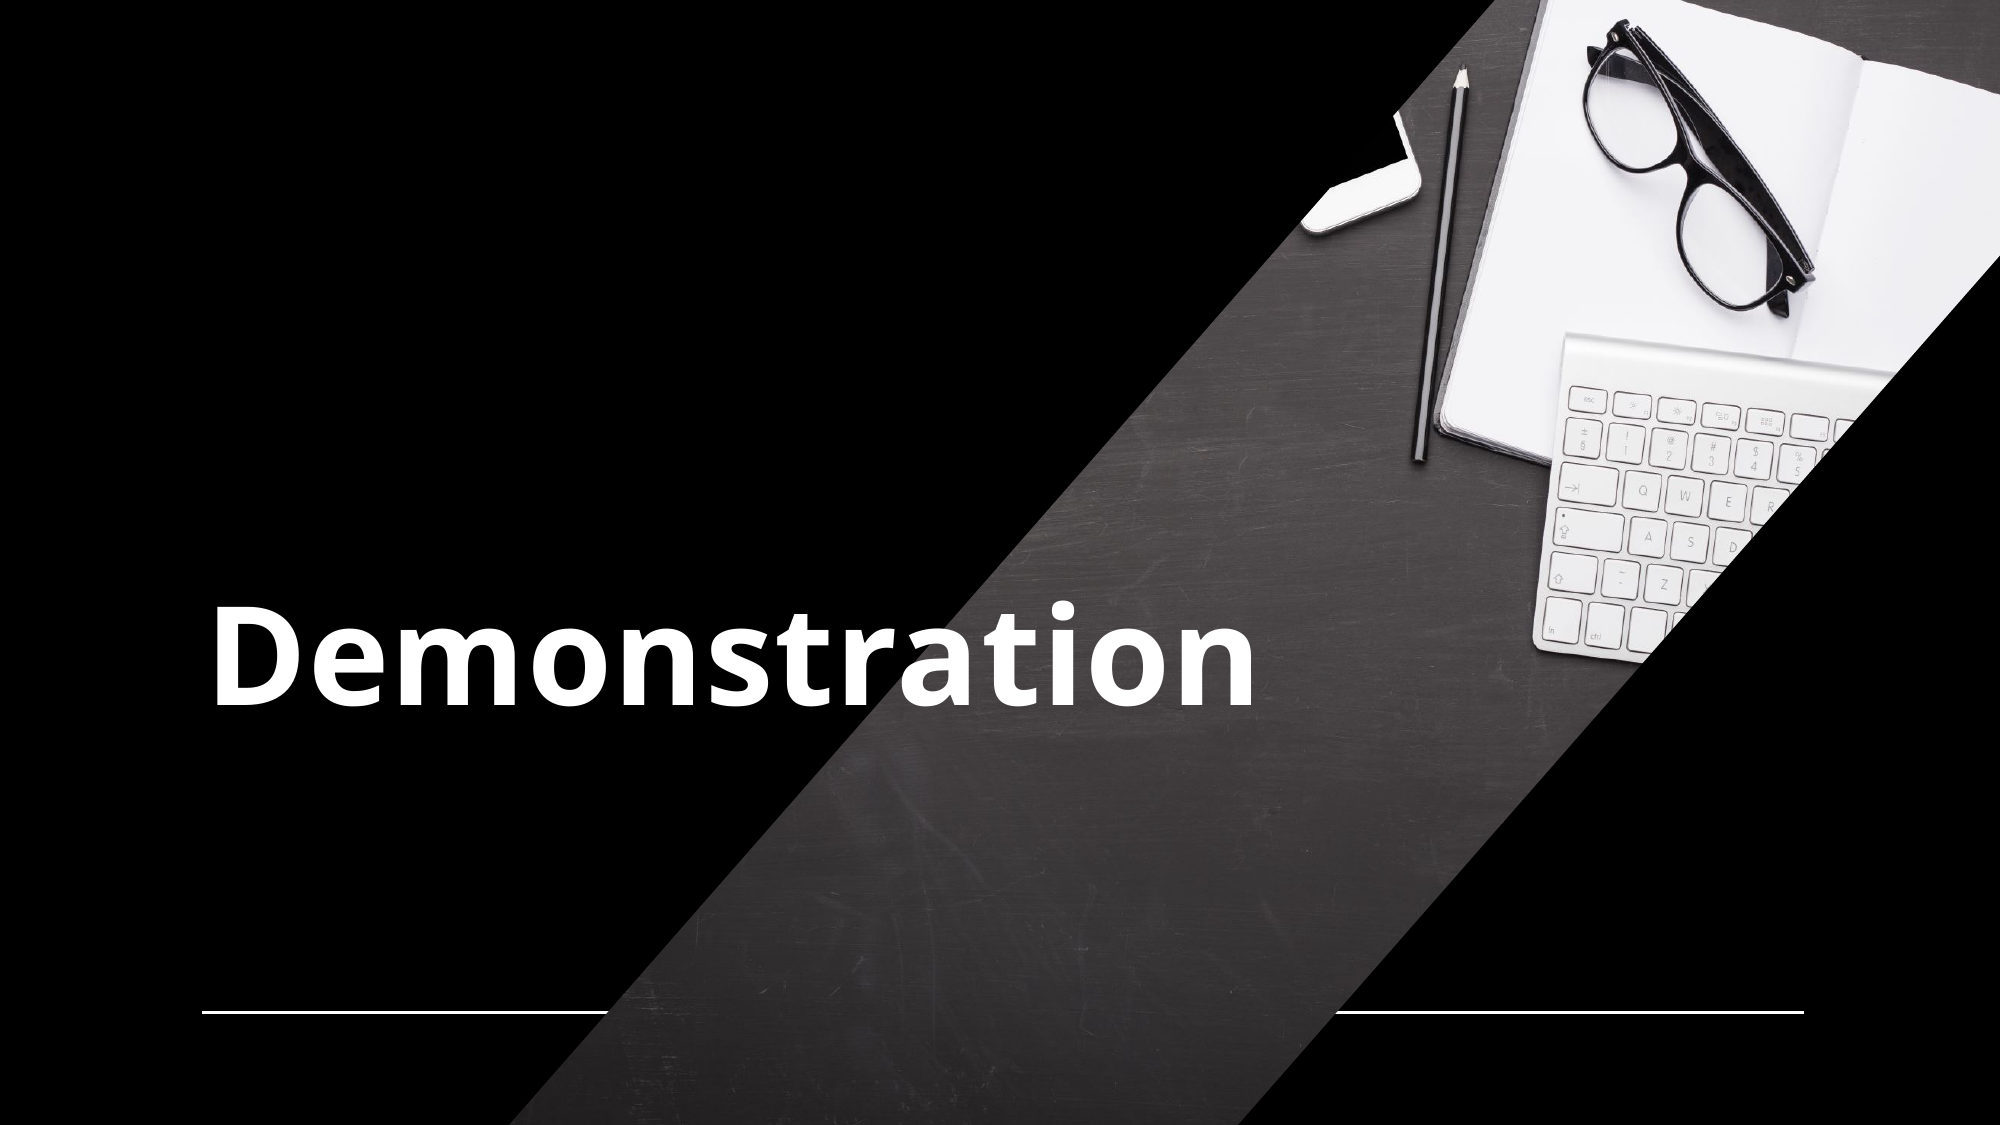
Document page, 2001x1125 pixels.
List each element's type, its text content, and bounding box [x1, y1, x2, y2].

picture [440, 0, 2000, 1125]
title Demonstration [187, 280, 440, 749]
